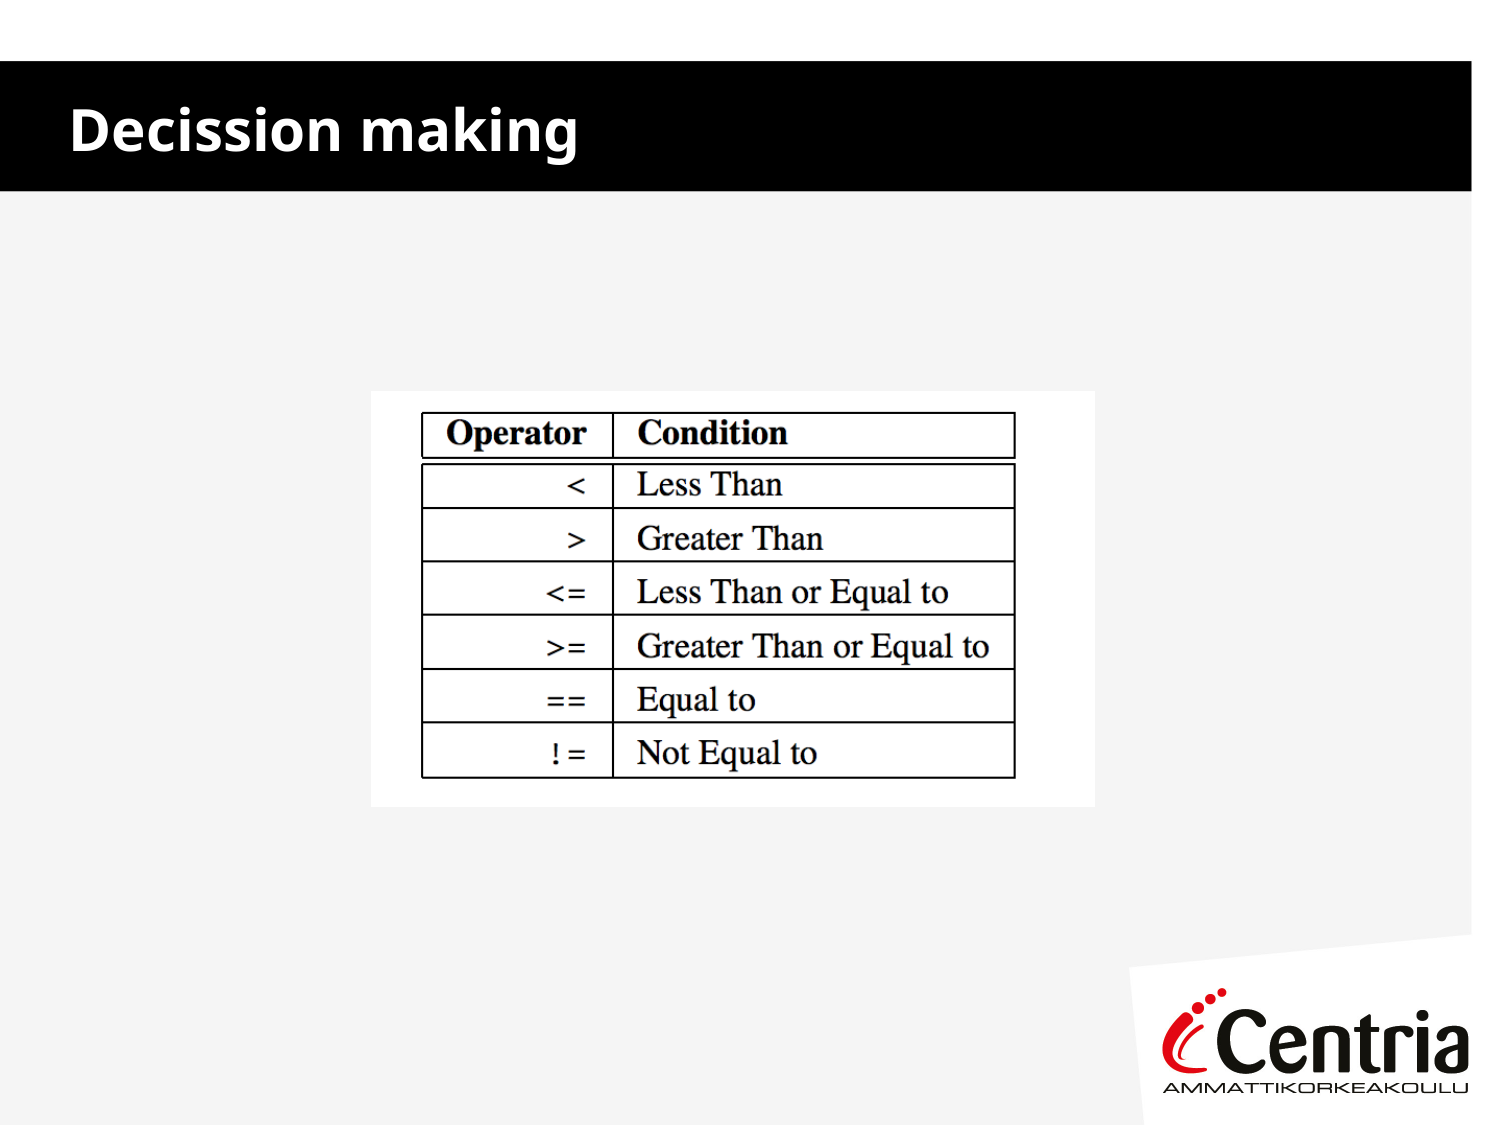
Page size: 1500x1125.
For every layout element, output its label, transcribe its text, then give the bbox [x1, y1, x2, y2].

text_box Decission making [54, 65, 1462, 172]
picture [0, 0, 1500, 1125]
